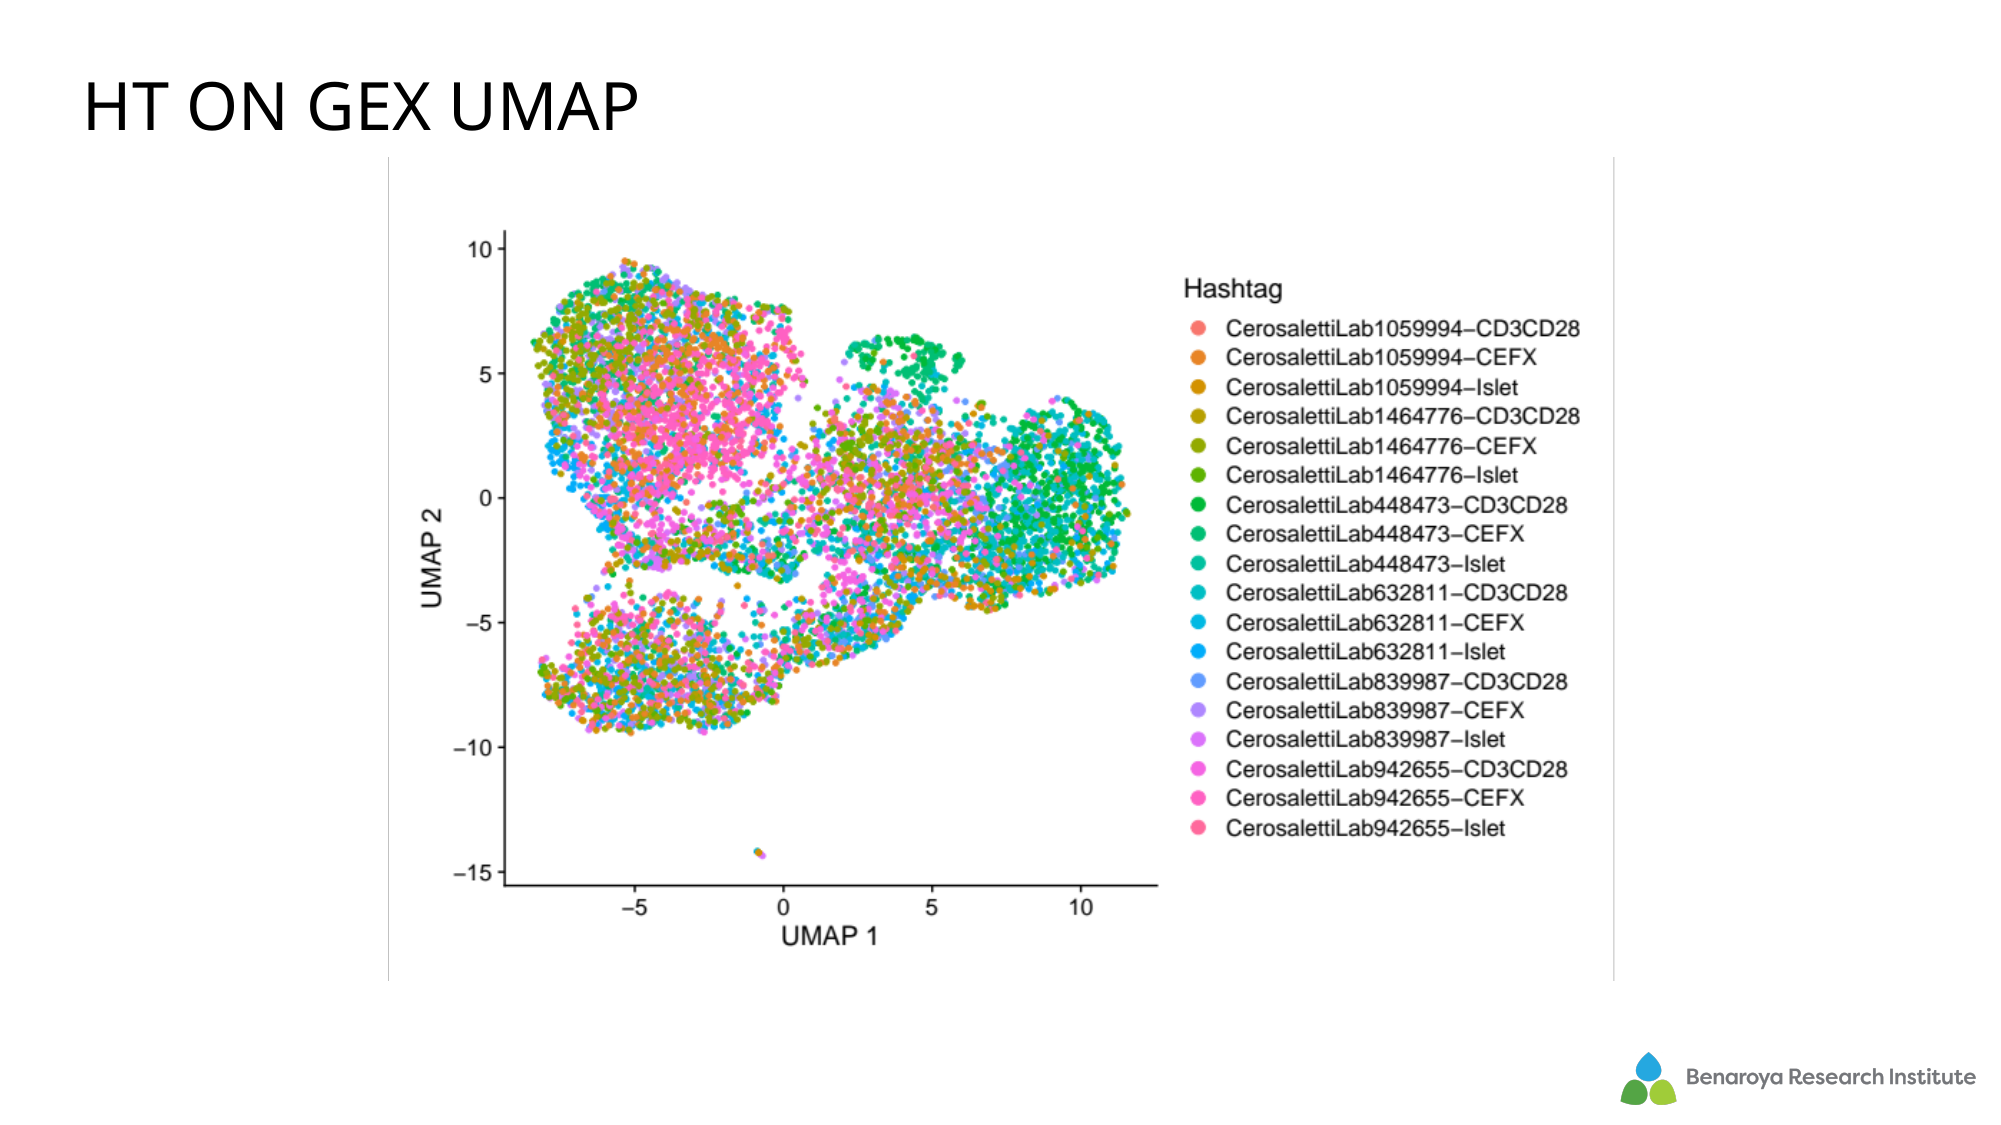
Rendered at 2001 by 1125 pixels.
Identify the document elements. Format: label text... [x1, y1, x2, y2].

picture [177, 157, 1823, 981]
picture [1620, 1052, 1976, 1105]
title HT on gex umap [67, 59, 1932, 158]
